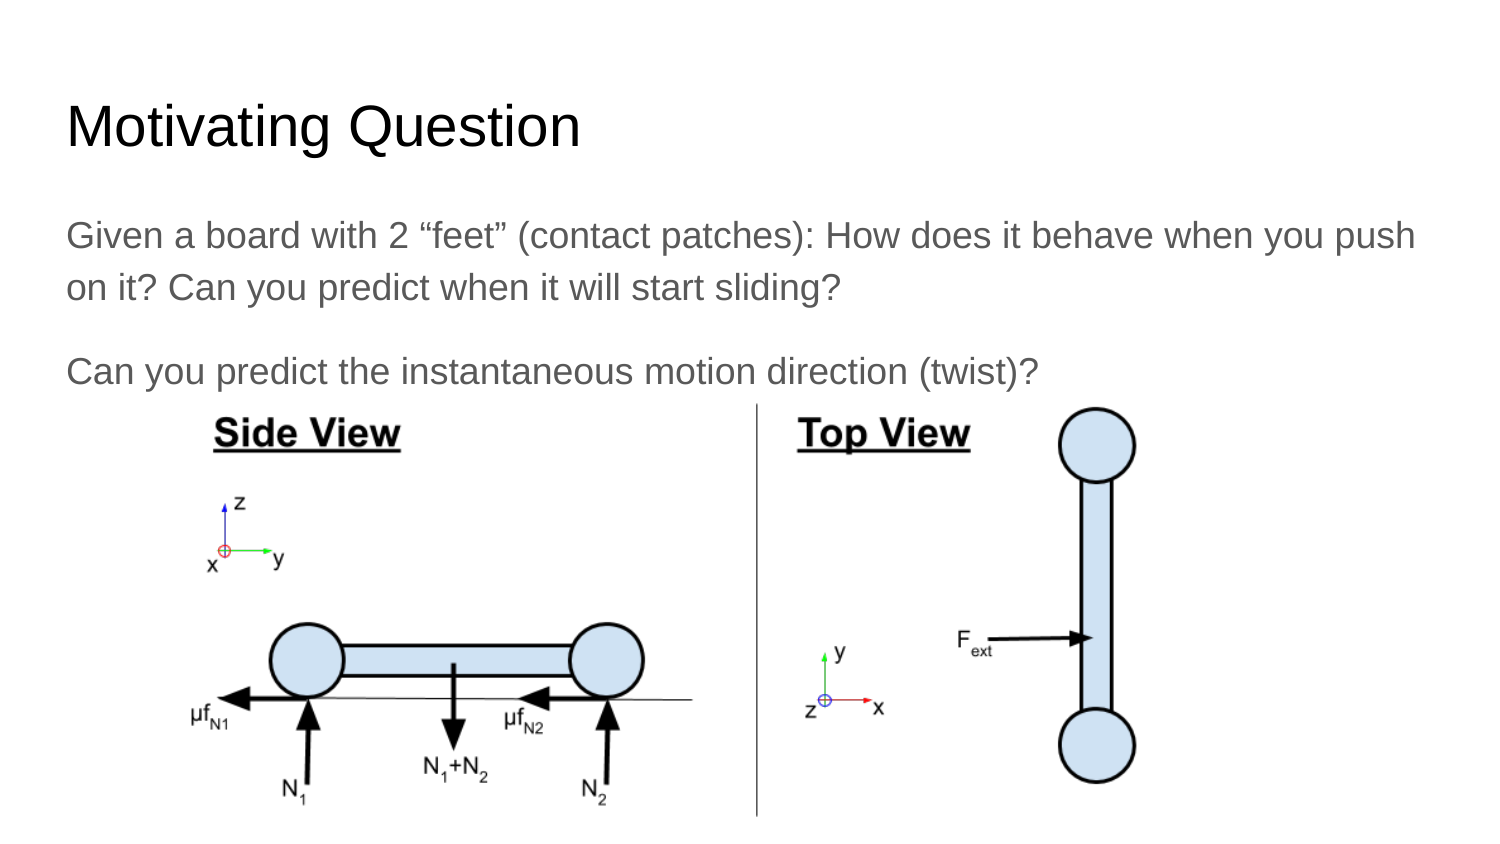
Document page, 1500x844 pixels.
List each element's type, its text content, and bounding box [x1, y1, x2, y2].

title Motivating Question [51, 72, 1449, 167]
list Given a board with 2 “feet” (contact patches): How does it behave when you push on it? Can you predict when it will start sliding? Can you predict the instantaneous motion direction (twist)? [51, 189, 1449, 418]
picture [169, 378, 1331, 836]
